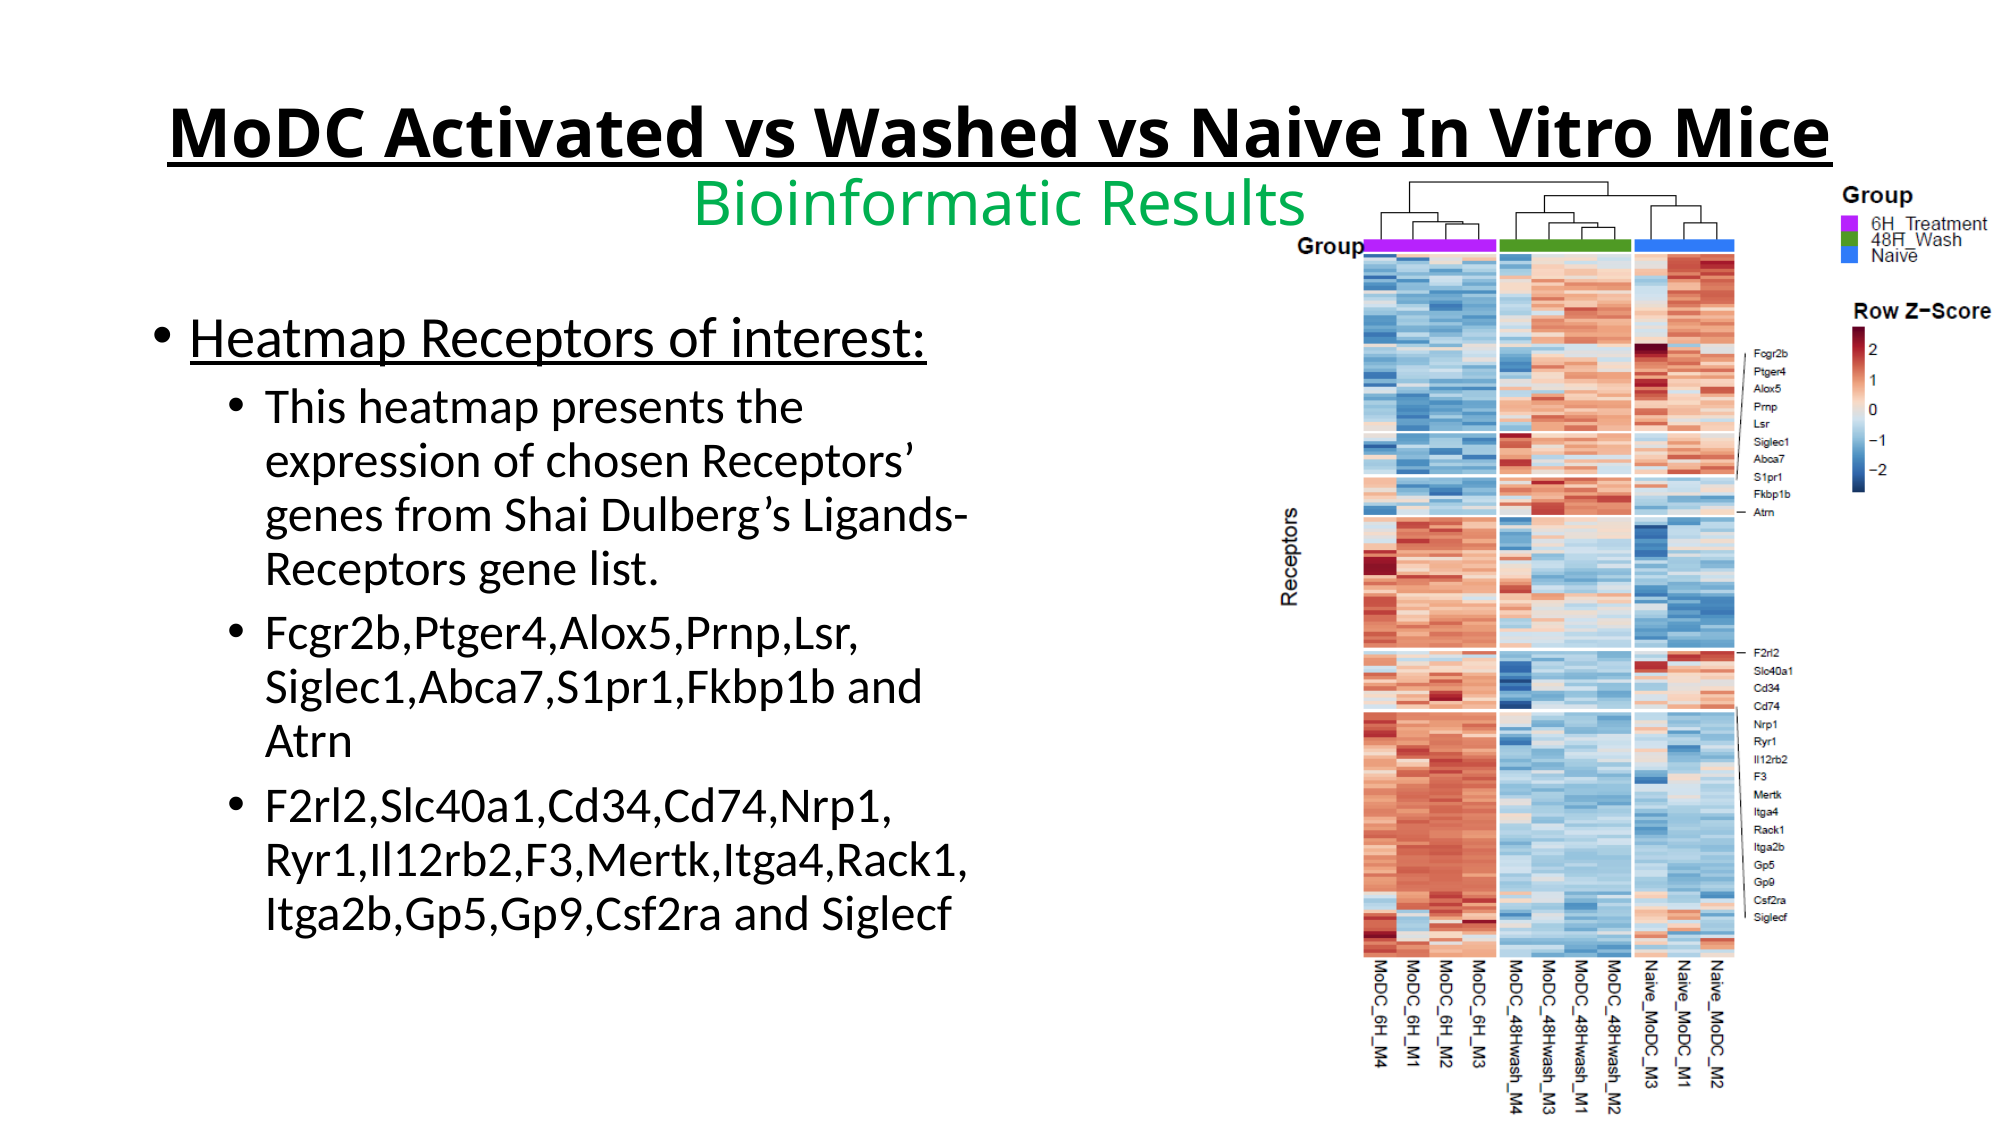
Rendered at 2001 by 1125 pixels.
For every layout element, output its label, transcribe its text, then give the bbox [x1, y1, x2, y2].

list Heatmap Receptors of interest: This heatmap presents the expression of chosen Receptors’ genes from Shai Dulberg’s Ligands-Receptors gene list. Fcgr2b,Ptger4,Alox5,Prnp,Lsr, Siglec1,Abca7,S1pr1,Fkbp1b and Atrn F2rl2,Slc40a1,Cd34,Cd74,Nrp1, Ryr1,Il12rb2,F3,Mertk,Itga4,Rack1,Itga2b,Gp5,Gp9,Csf2ra and Siglecf [137, 299, 987, 1014]
title MoDC Activated vs Washed vs Naive In Vitro Mice Bioinformatic Results [137, 59, 1863, 278]
picture [1269, 181, 2000, 1123]
